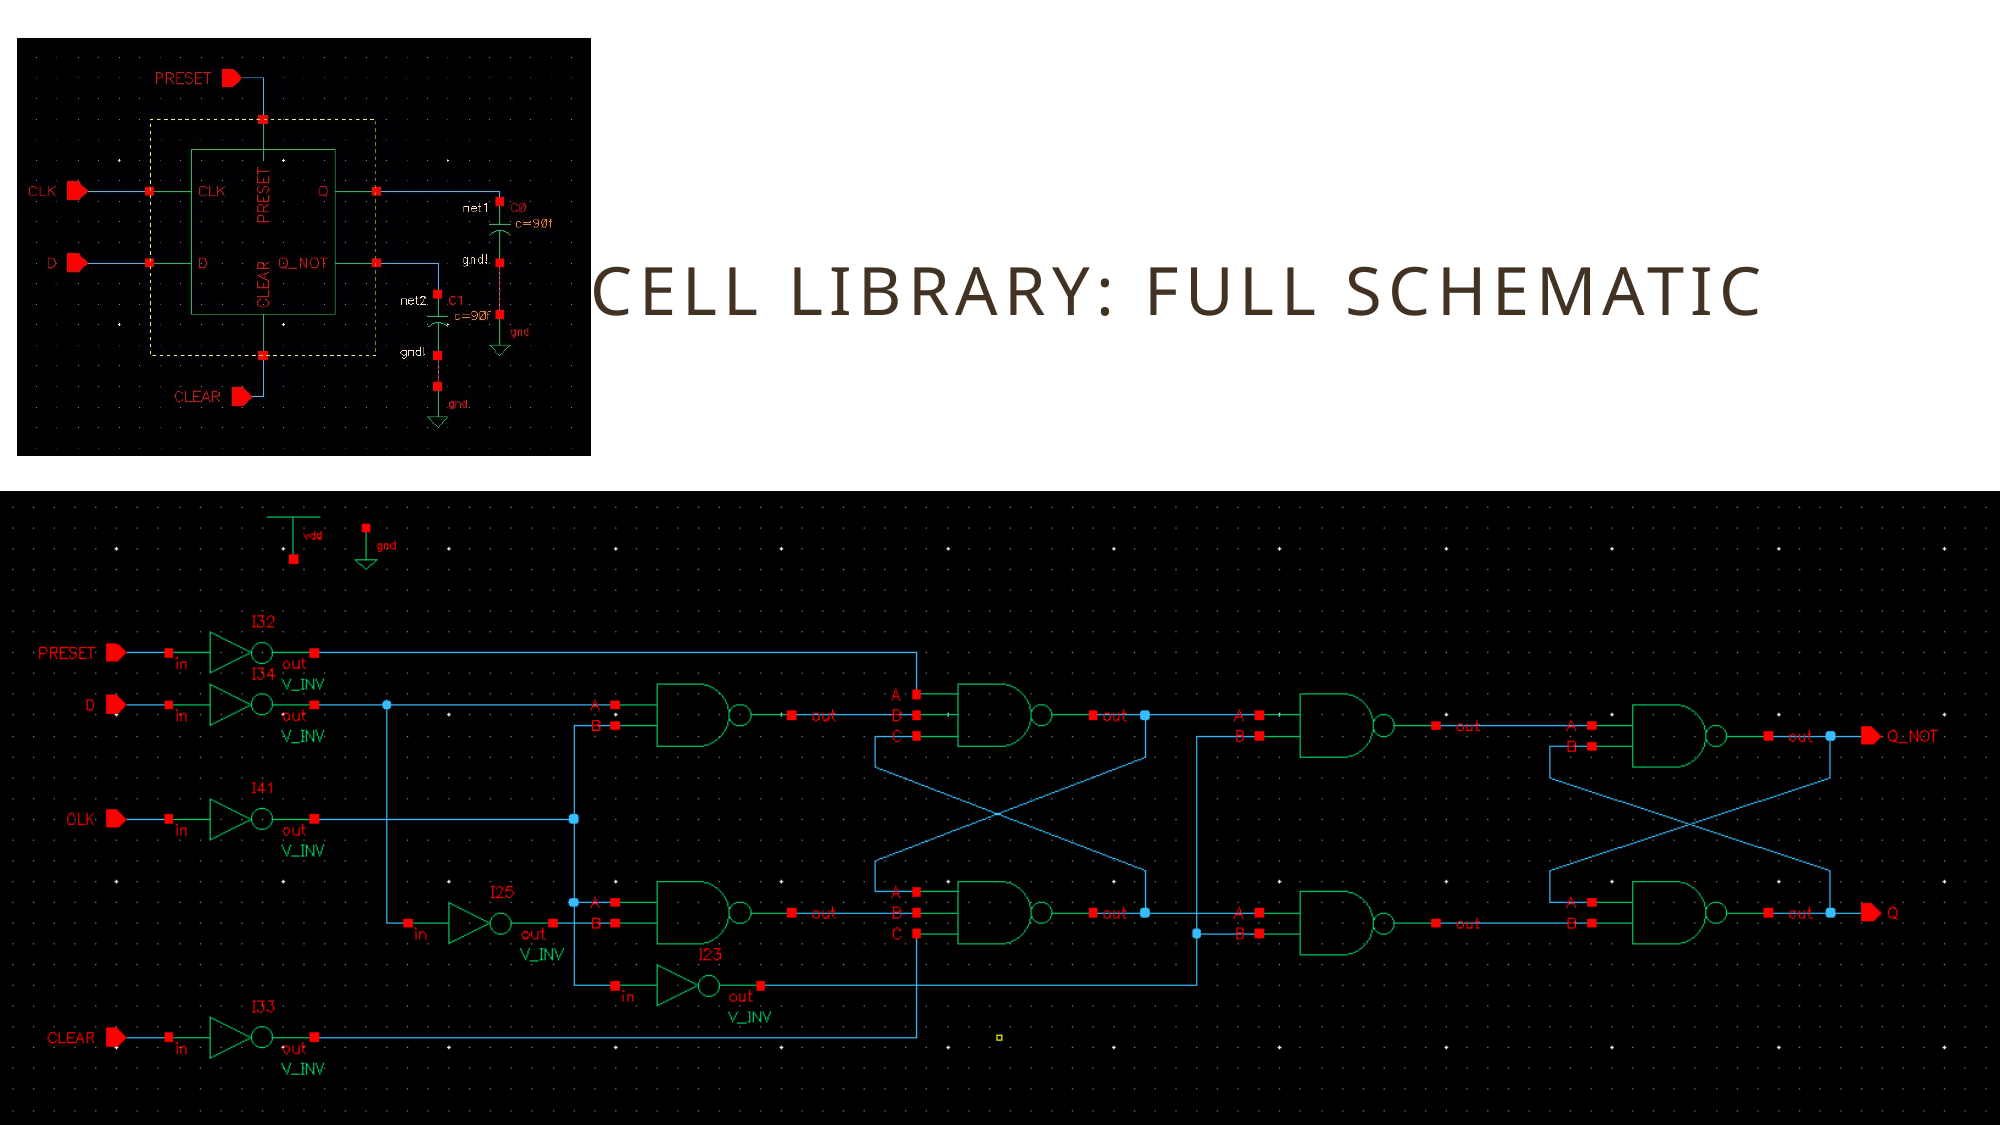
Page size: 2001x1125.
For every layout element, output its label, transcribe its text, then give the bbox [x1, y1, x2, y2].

picture [17, 38, 591, 456]
title Standard Cell Library: Full sChematic [591, 112, 1839, 338]
picture [0, 491, 2000, 1125]
